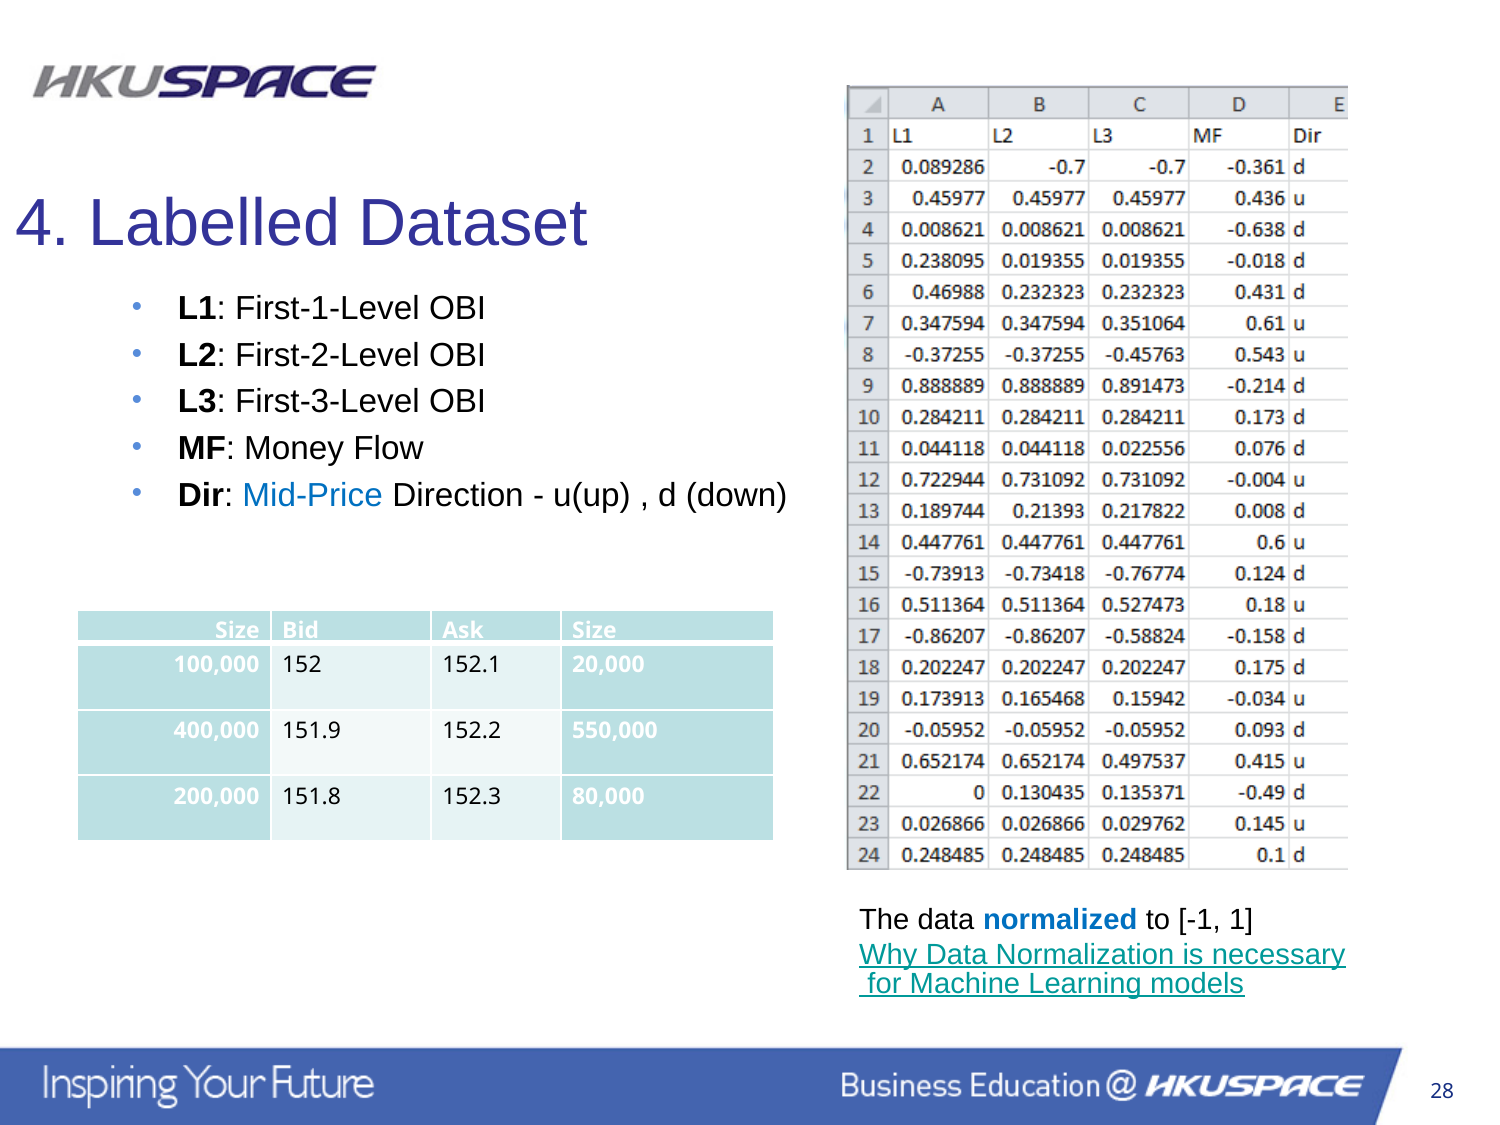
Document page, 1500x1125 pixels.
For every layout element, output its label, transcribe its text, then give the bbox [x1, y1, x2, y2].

table_header Ask [432, 611, 560, 640]
table_cell 151.8 [272, 776, 430, 840]
table_cell 400,000 [78, 711, 270, 774]
table_header Size [78, 611, 270, 640]
table_cell 151.9 [272, 711, 430, 774]
table_cell 152.2 [432, 711, 560, 774]
table_cell 100,000 [78, 646, 270, 709]
table_header Size [562, 611, 773, 640]
table_cell 550,000 [562, 711, 773, 774]
table_cell 20,000 [562, 646, 773, 709]
slide_number 28 [1415, 1070, 1499, 1125]
text_box The data normalized to [-1, 1] Why Data Normalization is necessary for Machine Learning models [844, 893, 1365, 978]
table_cell 152.1 [432, 646, 560, 709]
table_cell 80,000 [562, 776, 773, 840]
table_cell 200,000 [78, 776, 270, 840]
table_cell 152.3 [432, 776, 560, 840]
picture [0, 0, 1500, 1125]
text_box L1: First-1-Level OBI L2: First-2-Level OBI L3: First-3-Level OBI MF: Money Flow Dir: Mid-Price Direction - u(up) , d (down) [41, 278, 839, 681]
title 4. Labelled Dataset [0, 101, 839, 266]
table_header Bid [272, 611, 430, 640]
table_cell 152 [272, 646, 430, 709]
